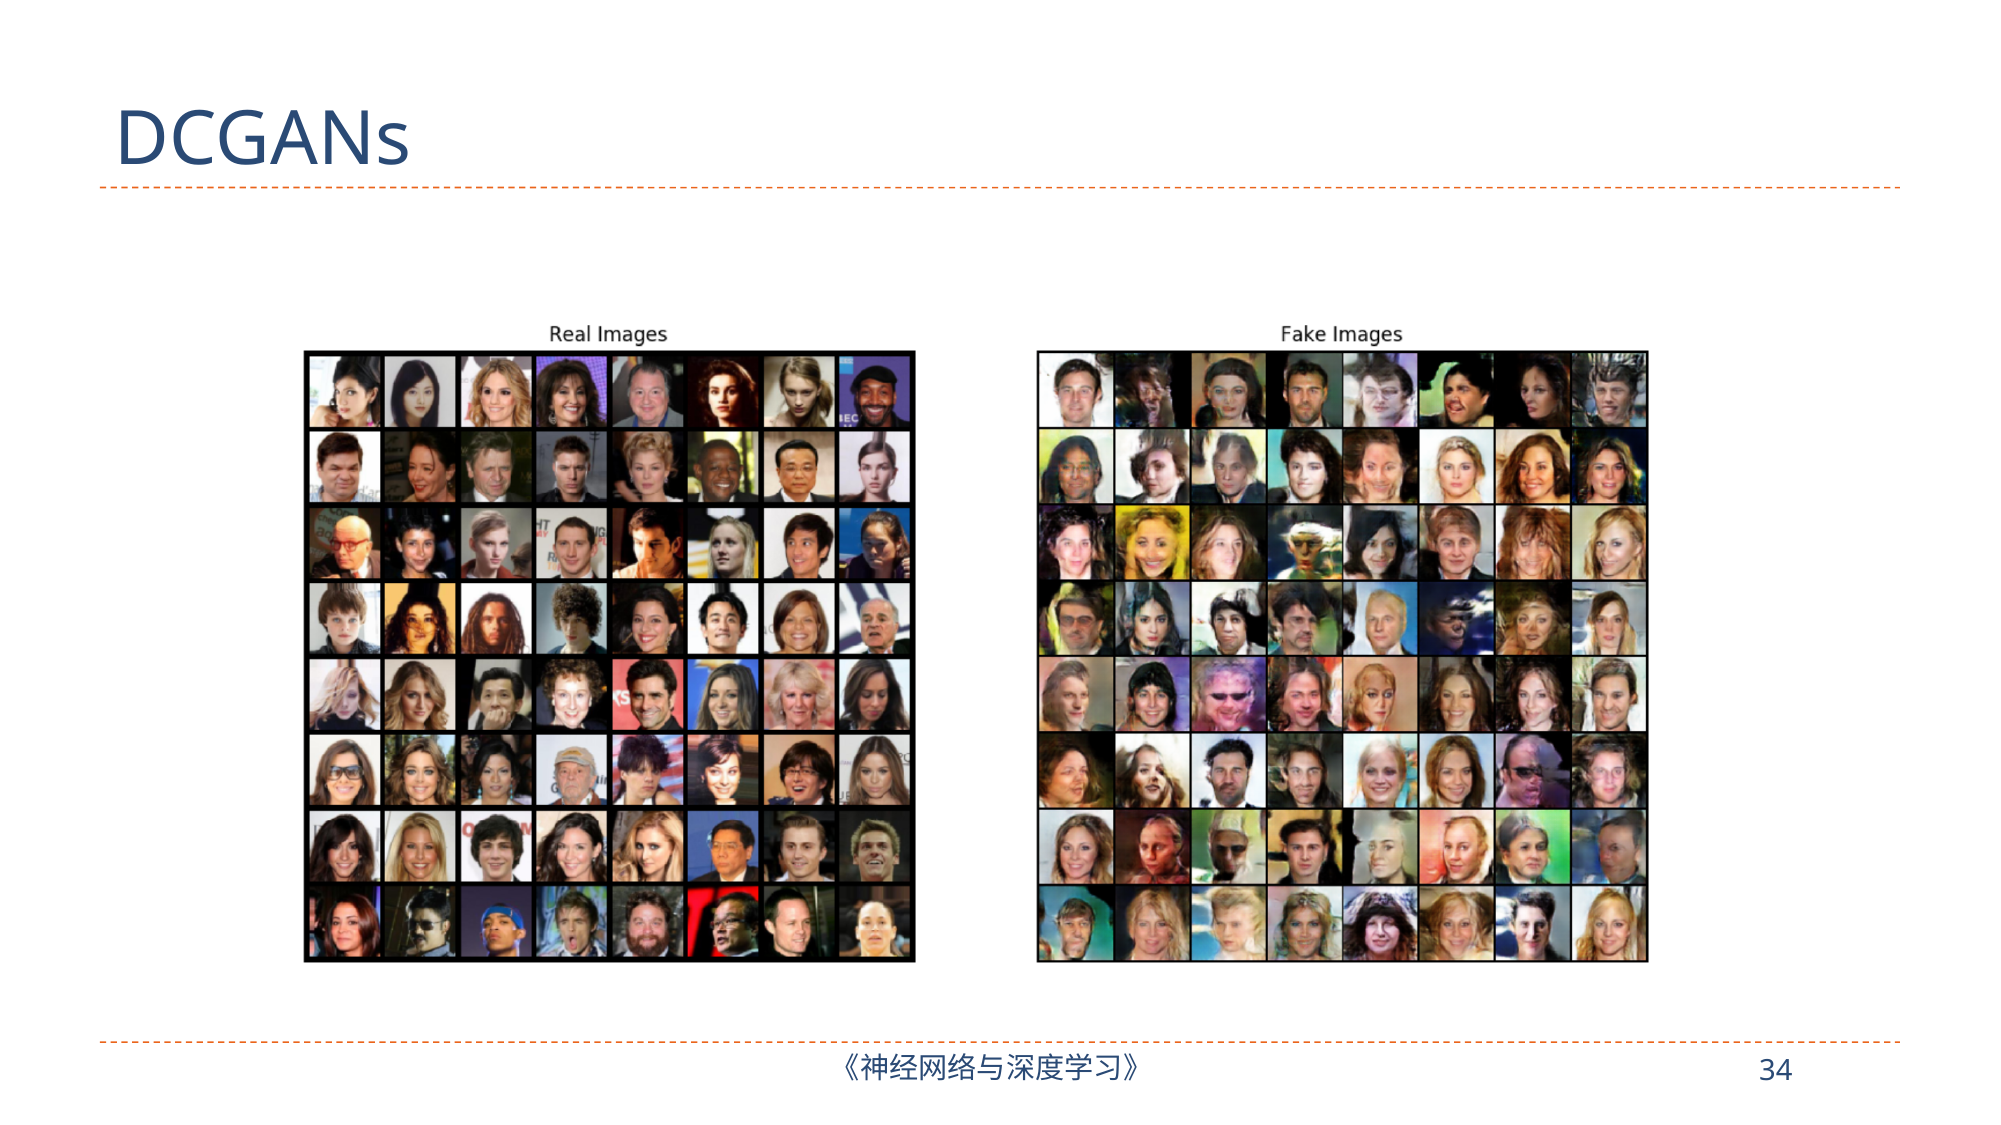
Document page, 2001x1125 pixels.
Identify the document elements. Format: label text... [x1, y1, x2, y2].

picture [287, 312, 1665, 976]
title DCGANs [99, 24, 1900, 188]
